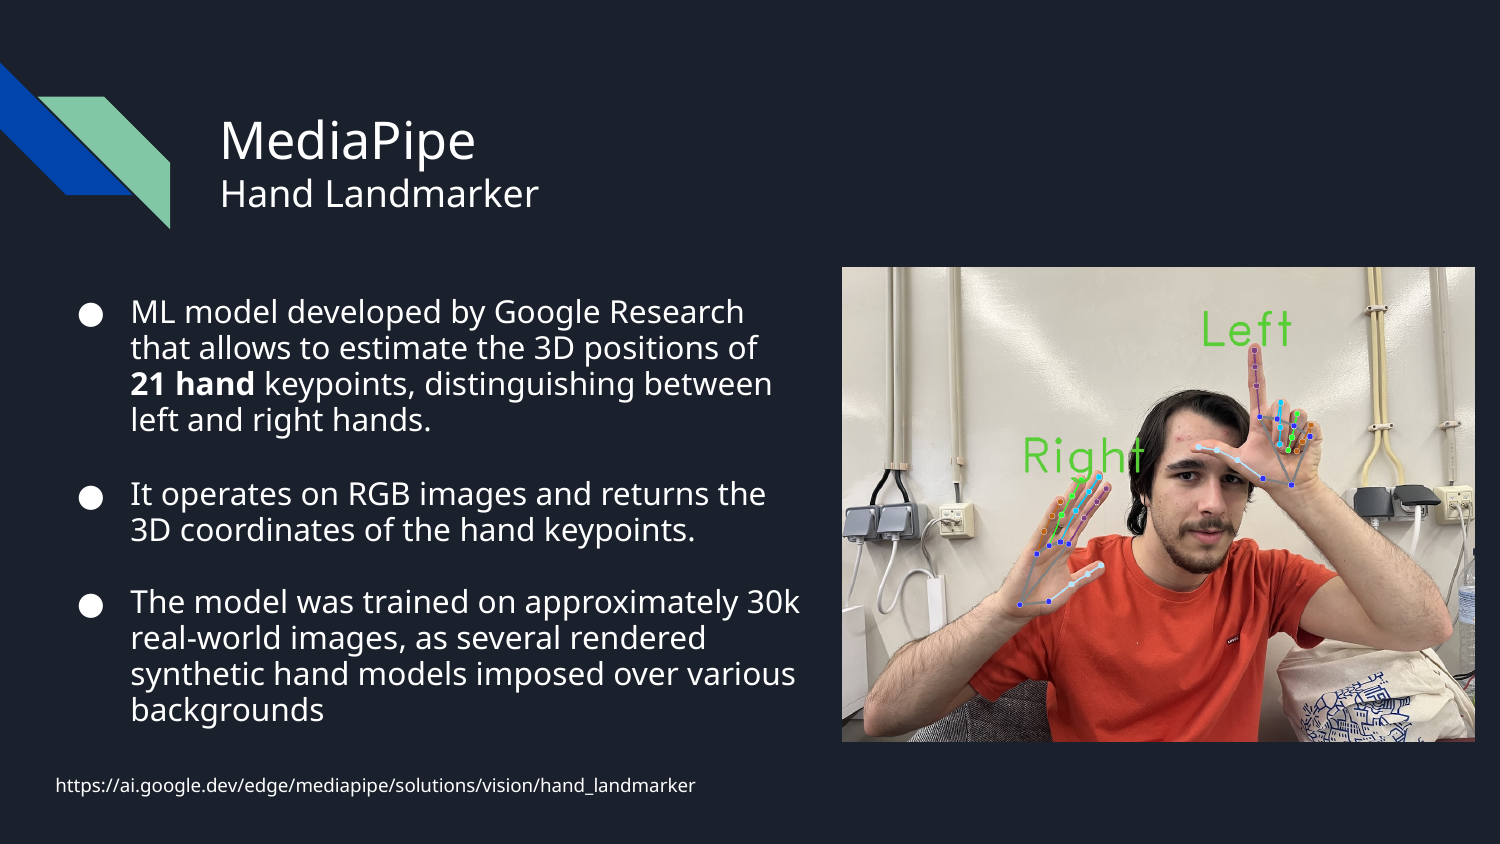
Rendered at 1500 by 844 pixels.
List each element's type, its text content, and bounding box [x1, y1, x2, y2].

title MediaPipe Hand Landmarker [204, 92, 1360, 243]
picture [842, 267, 1476, 742]
list ML model developed by Google Research that allows to estimate the 3D positions of 21 hand keypoints, distinguishing between left and right hands. It operates on RGB images and returns the 3D coordinates of the hand keypoints. The model was trained on approximately 30k real-world images, as several rendered synthetic hand models imposed over various backgrounds [40, 279, 818, 663]
text_box https://ai.google.dev/edge/mediapipe/solutions/vision/hand_landmarker [40, 757, 818, 810]
